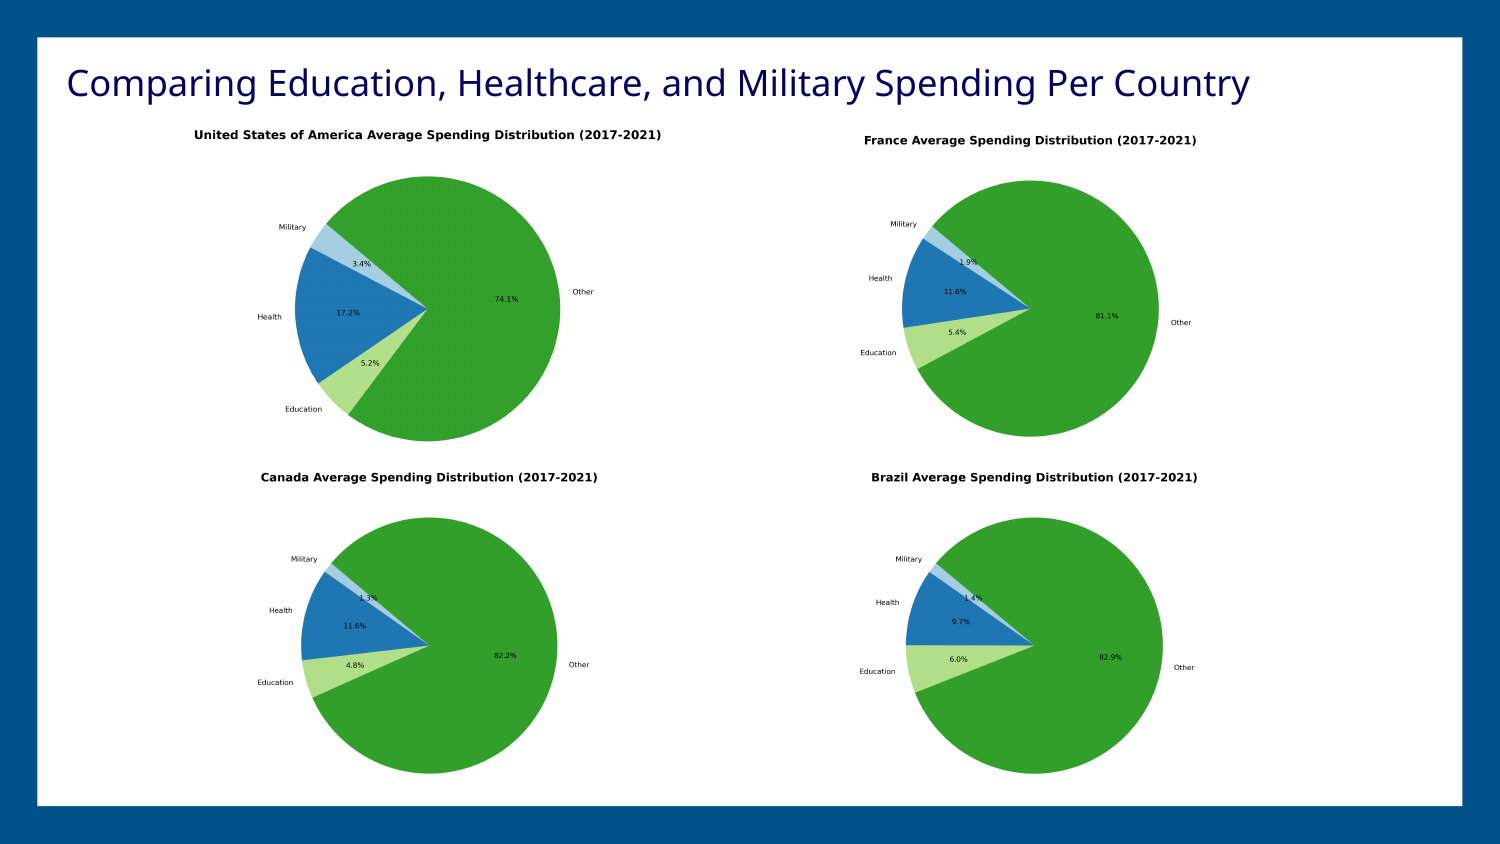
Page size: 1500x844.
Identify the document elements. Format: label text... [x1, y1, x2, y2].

picture [182, 119, 672, 794]
text_box Comparing Education, Healthcare, and Military Spending Per Country [51, 45, 1392, 119]
picture [849, 125, 1208, 787]
